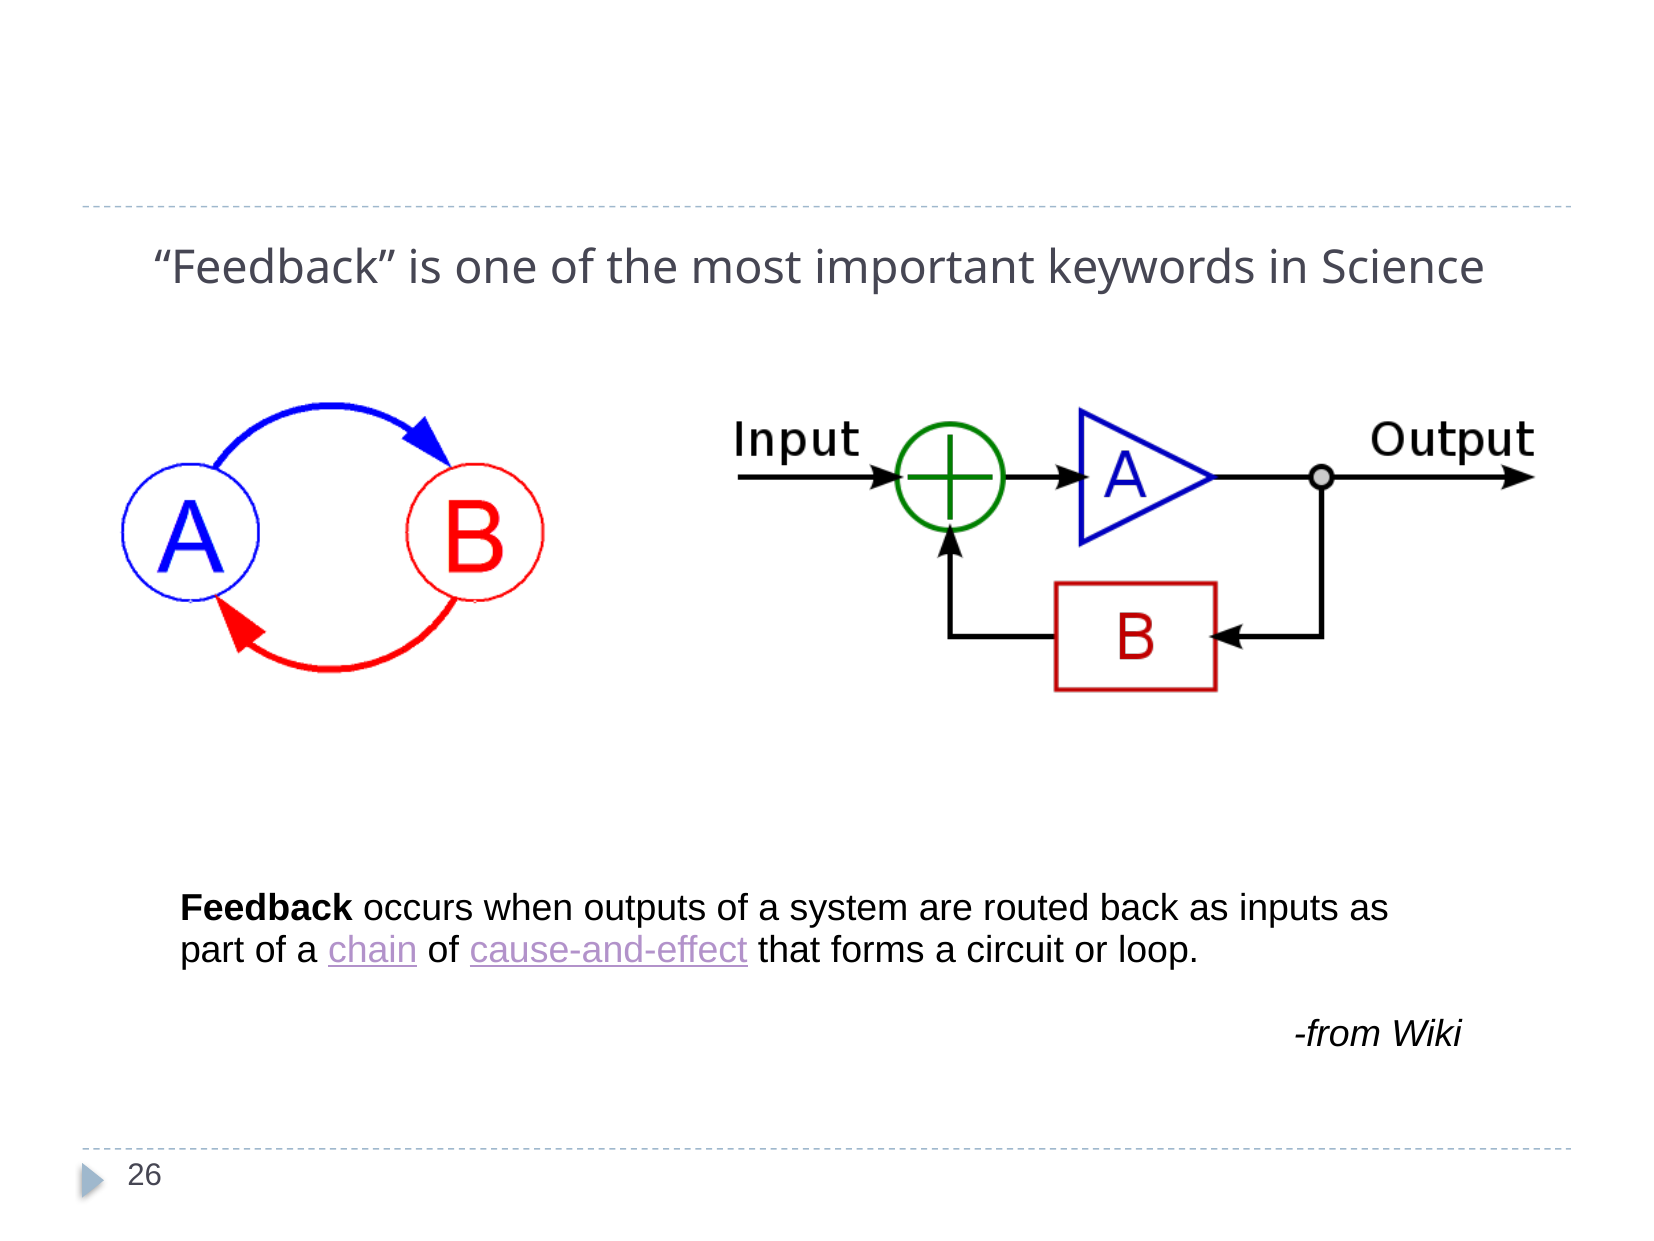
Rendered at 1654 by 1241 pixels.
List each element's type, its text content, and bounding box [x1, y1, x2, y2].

text_box Feedback occurs when outputs of a system are routed back as inputs as part of a chain of cause-and-effect that forms a circuit or loop. -from Wiki [165, 879, 1477, 1062]
picture [684, 371, 1587, 744]
slide_number 26 [110, 1149, 470, 1216]
picture [101, 371, 567, 701]
title “Feedback” is one of the most important keywords in Science [76, 194, 1566, 302]
